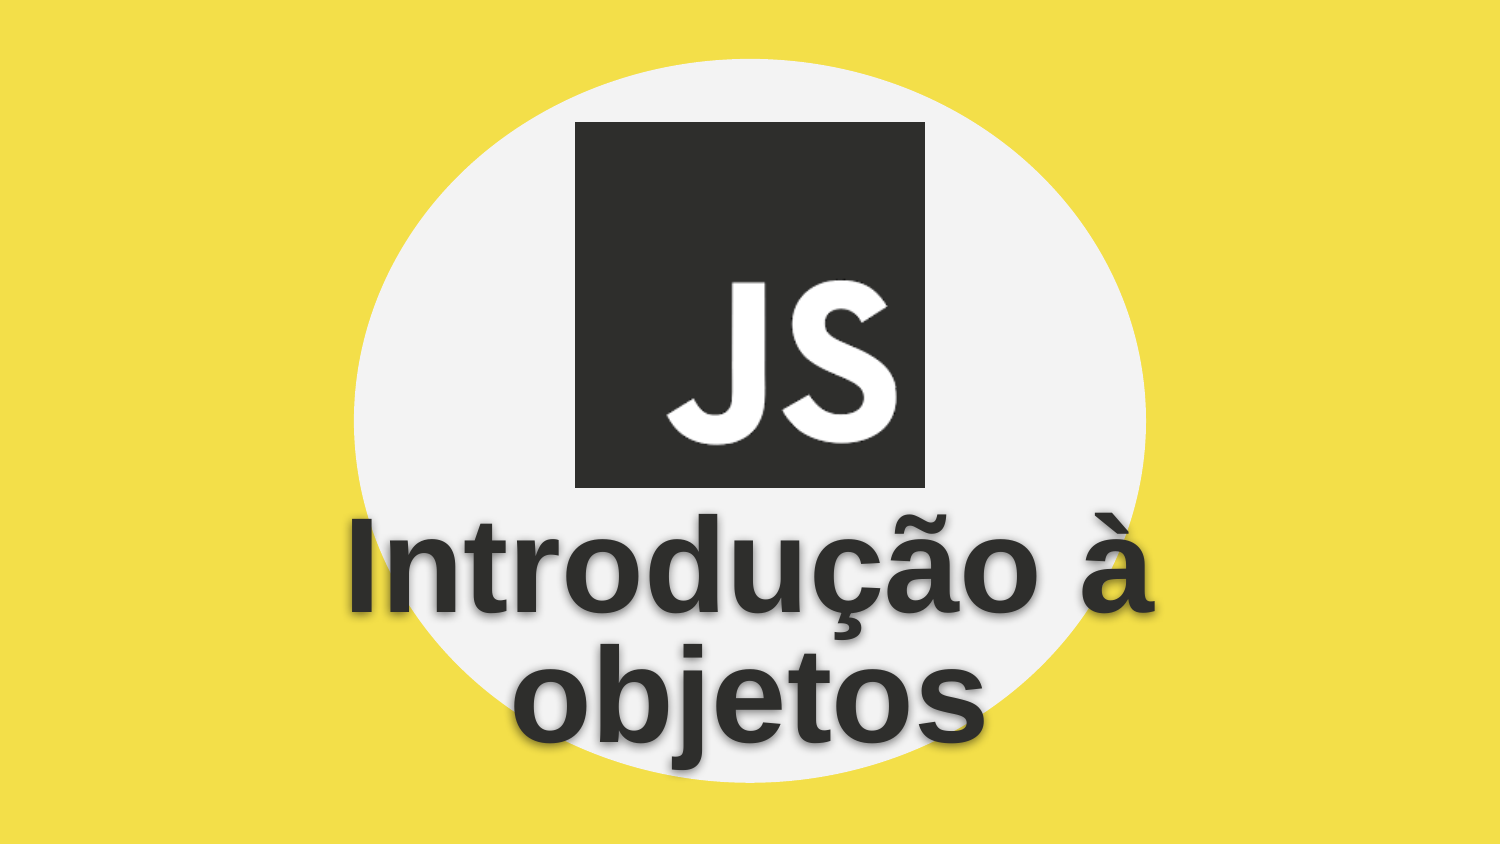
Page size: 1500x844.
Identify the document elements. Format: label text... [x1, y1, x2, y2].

text_box [641, 769, 859, 783]
picture [575, 122, 925, 489]
text_box [353, 58, 1147, 489]
text_box Introdução à objetos [128, 493, 1372, 758]
